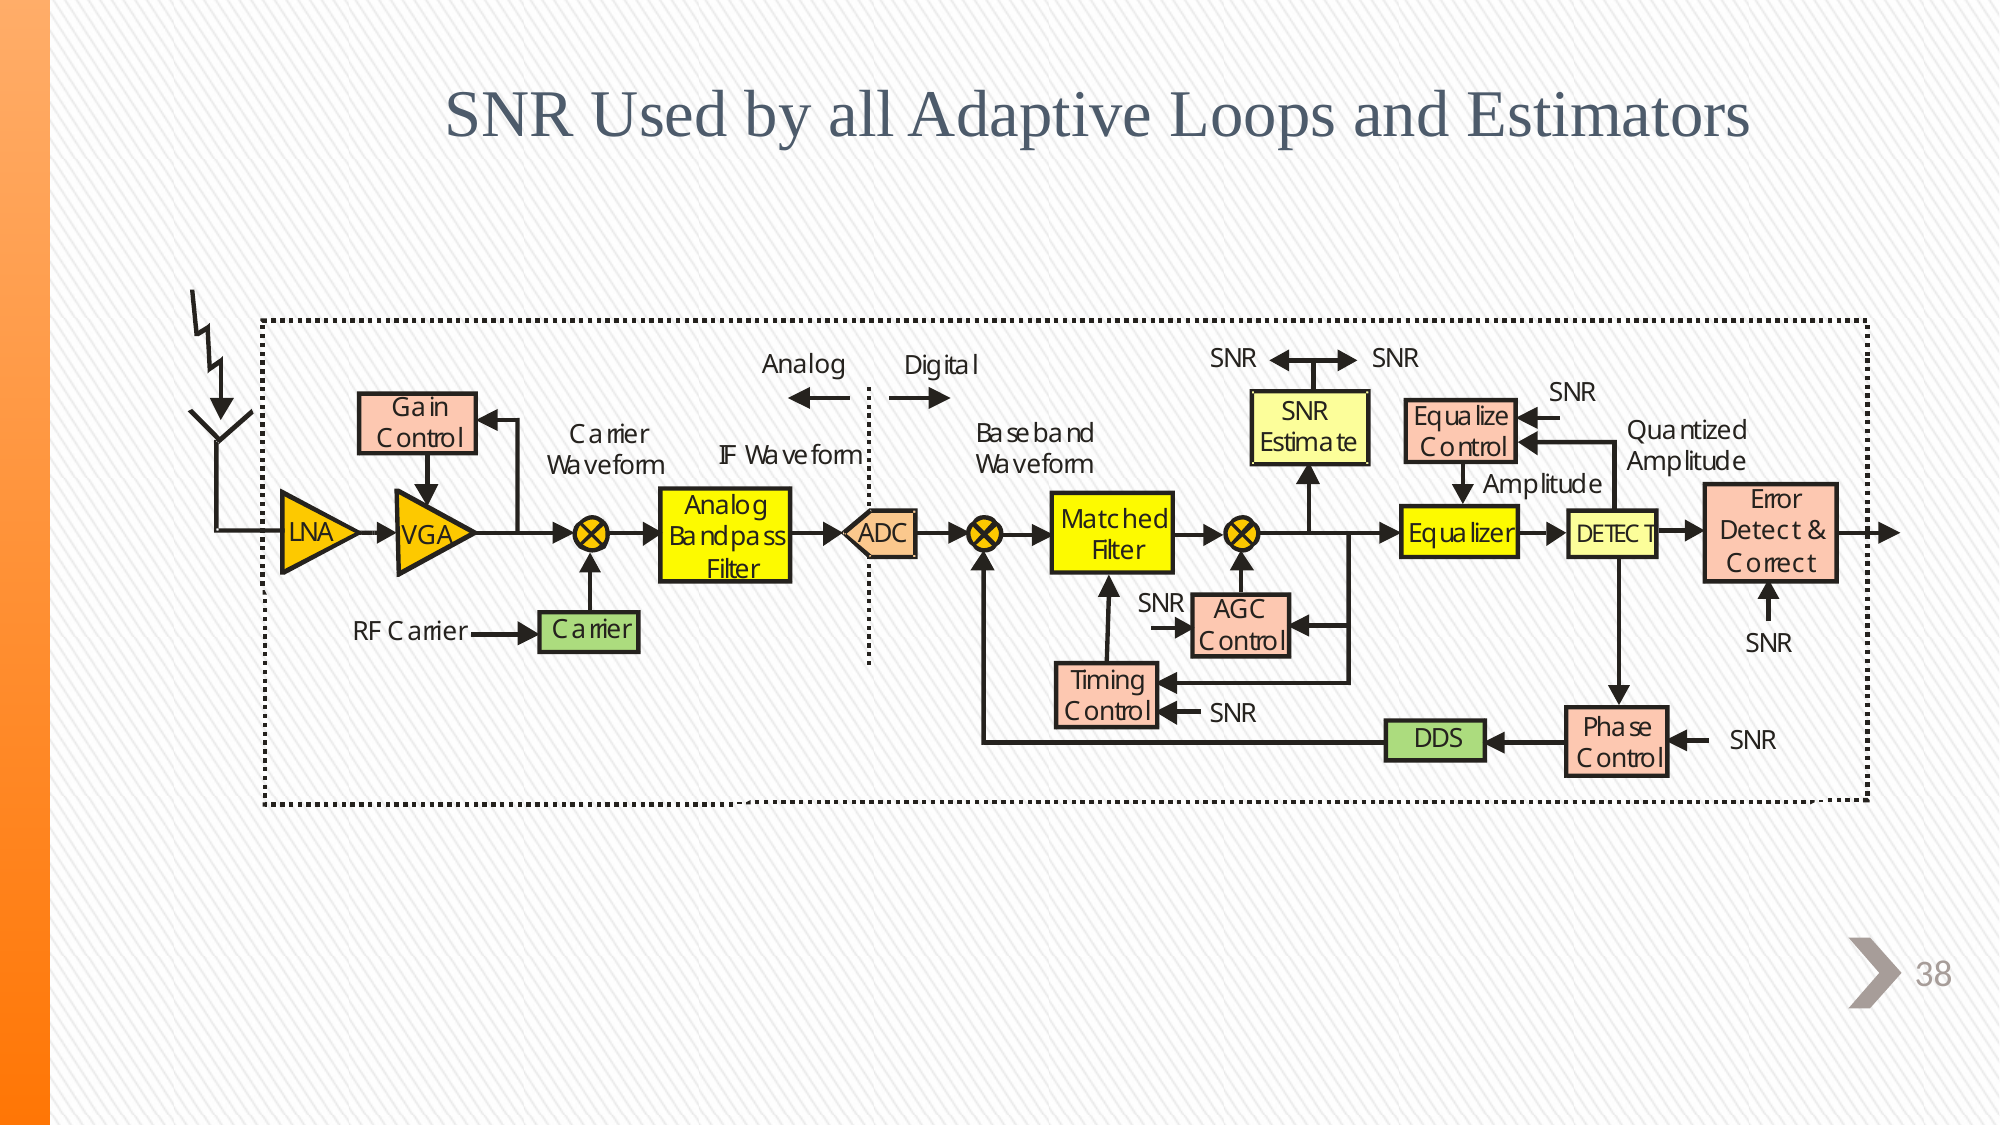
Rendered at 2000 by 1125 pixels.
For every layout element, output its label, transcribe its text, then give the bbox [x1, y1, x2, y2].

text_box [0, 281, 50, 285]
text_box SNR Used by all Adaptive Loops and Estimators [429, 62, 1769, 157]
picture [185, 287, 1904, 811]
slide_number 38 [1899, 941, 1988, 1002]
